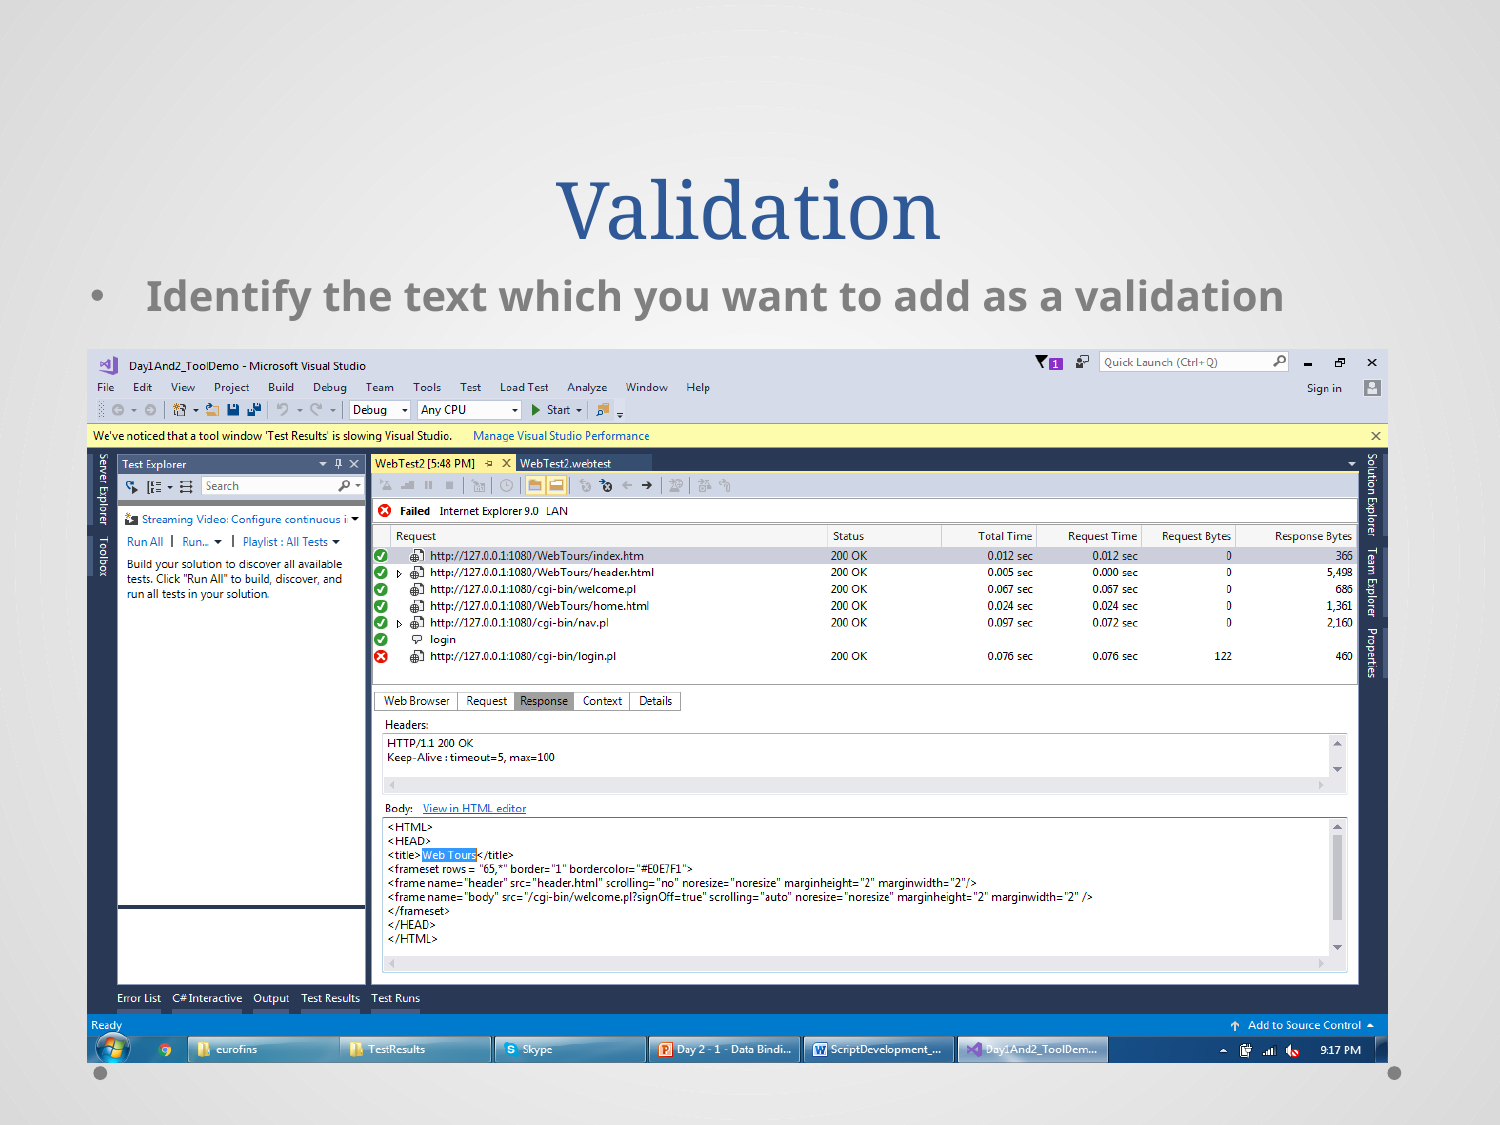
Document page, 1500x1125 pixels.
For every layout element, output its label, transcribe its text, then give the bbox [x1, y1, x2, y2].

picture [87, 349, 1388, 1063]
title Validation [75, 0, 1425, 262]
list Identify the text which you want to add as a validation [75, 262, 1425, 1005]
